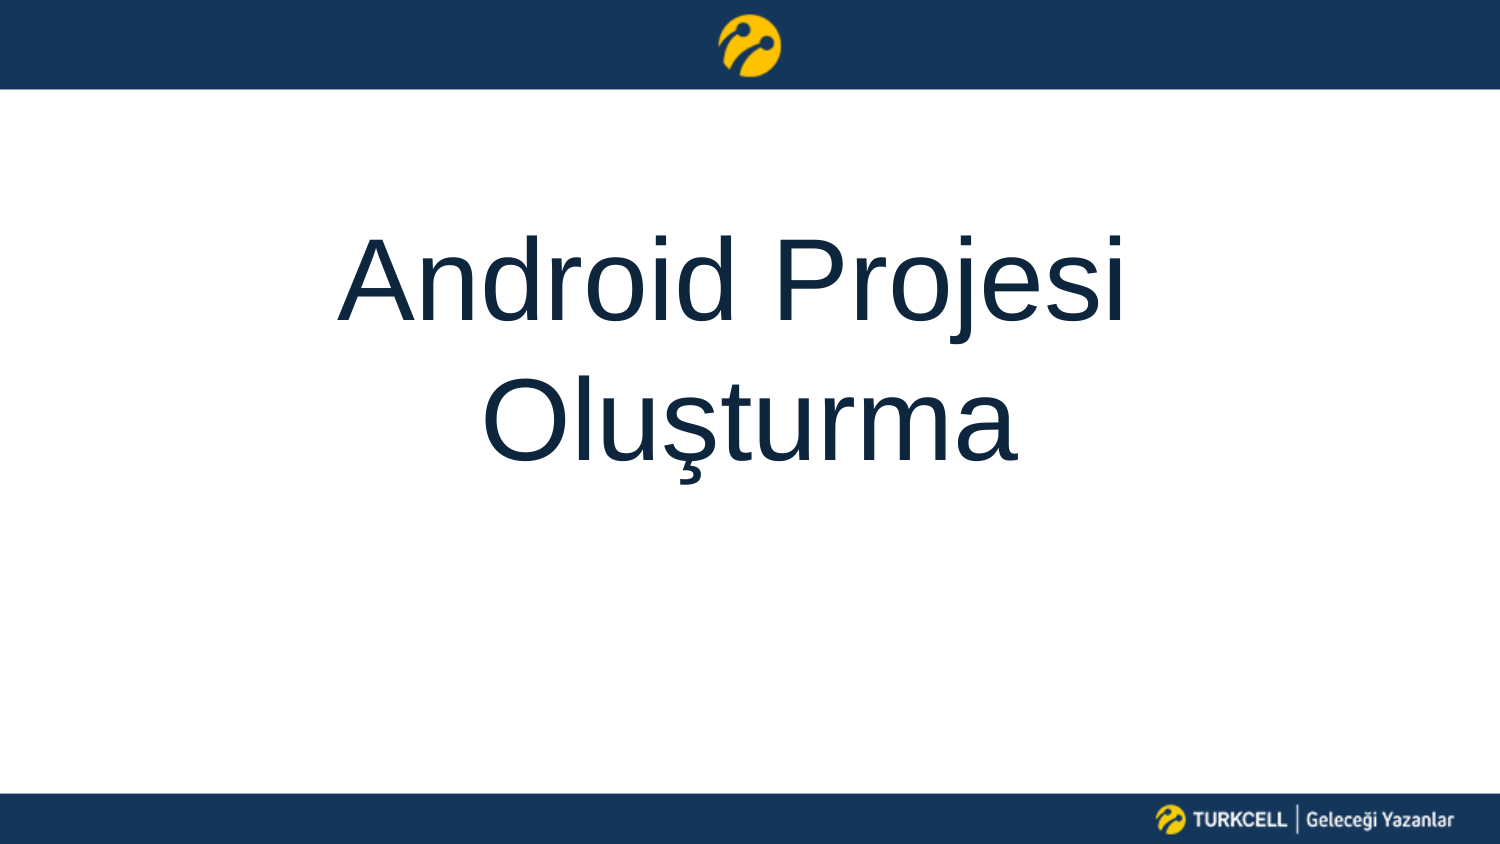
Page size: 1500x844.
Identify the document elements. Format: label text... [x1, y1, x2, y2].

picture [0, 0, 1500, 844]
list Android Projesi Oluşturma [51, 189, 1449, 750]
